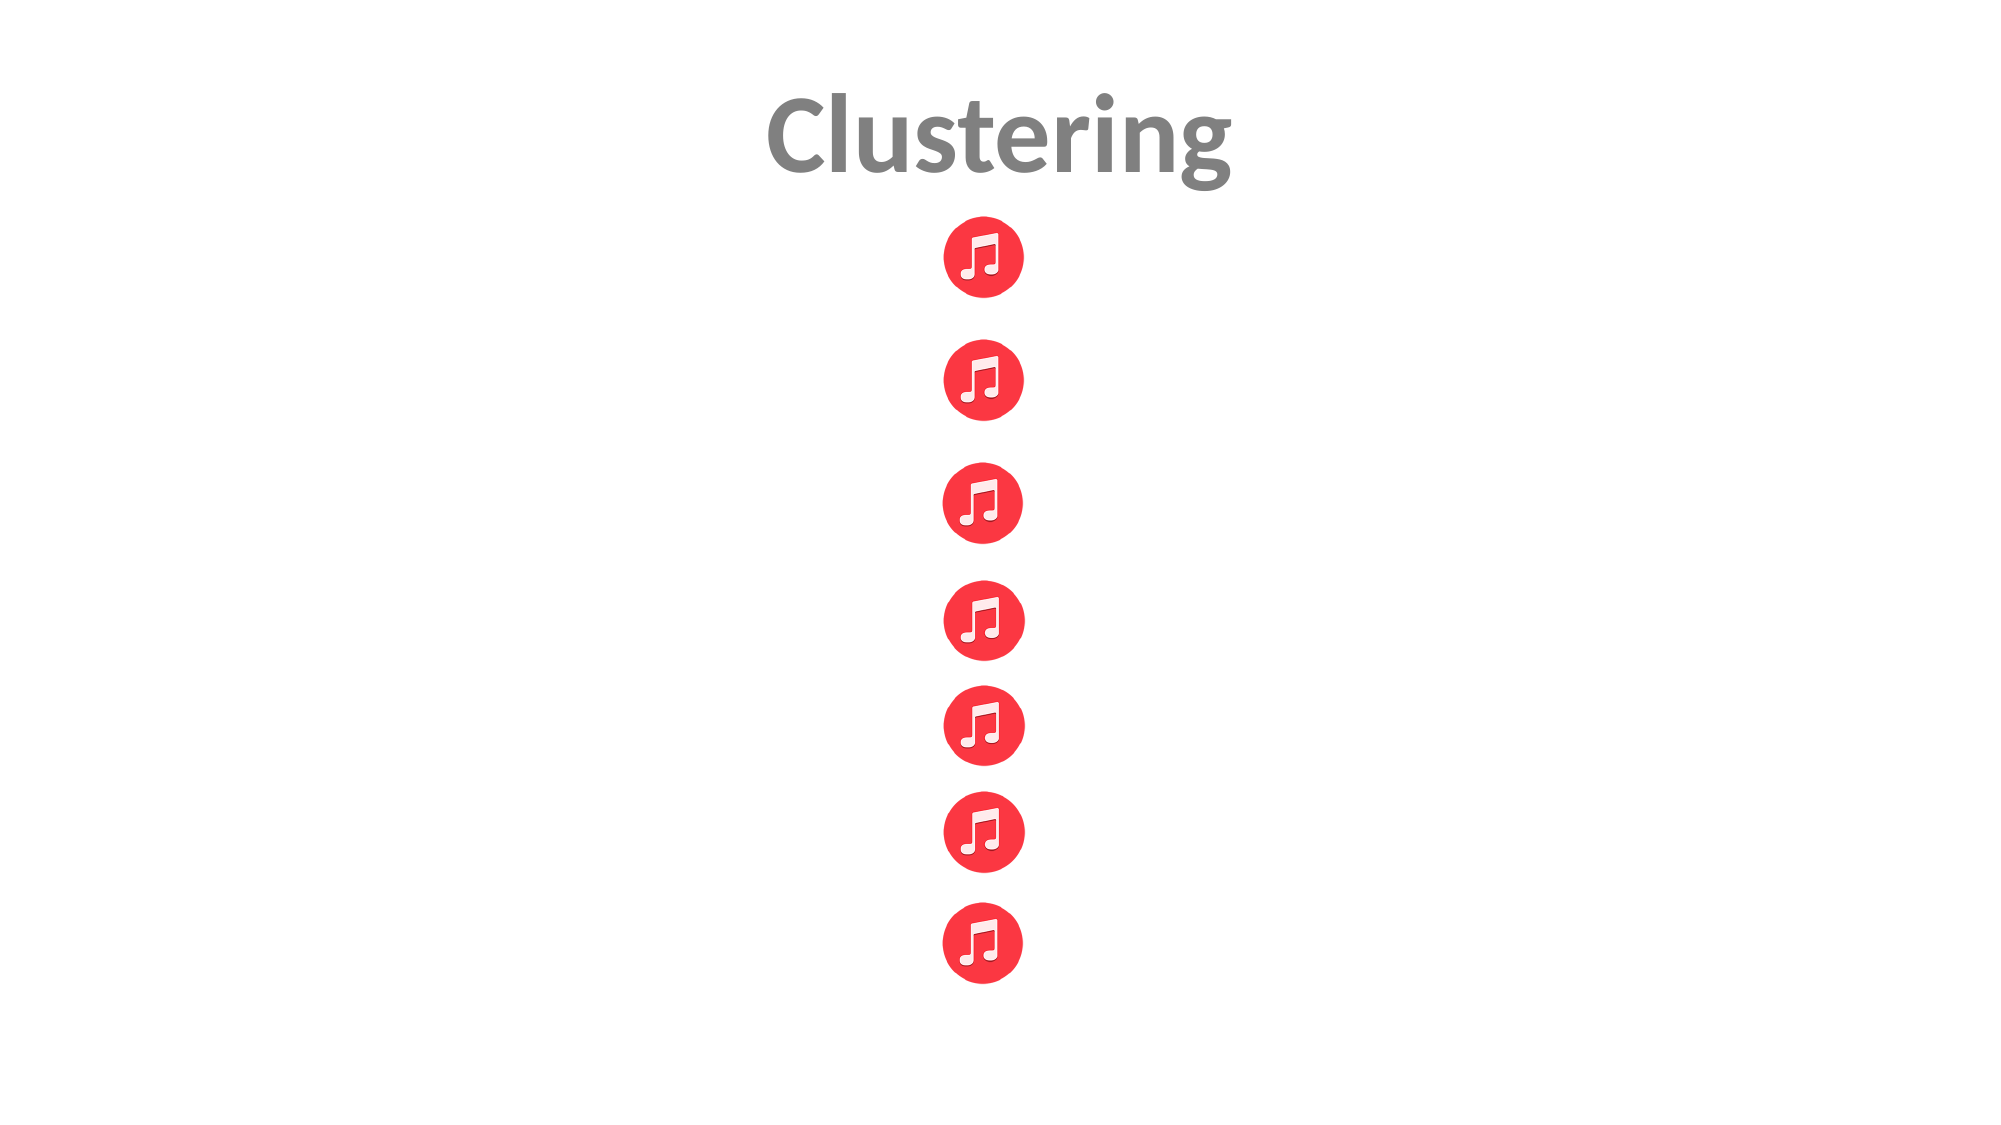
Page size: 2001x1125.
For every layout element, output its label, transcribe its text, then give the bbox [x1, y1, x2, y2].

picture [930, 567, 1038, 886]
text_box Clustering [751, 52, 1249, 203]
picture [929, 203, 1037, 311]
picture [929, 889, 1036, 997]
picture [929, 326, 1037, 434]
picture [929, 449, 1036, 557]
